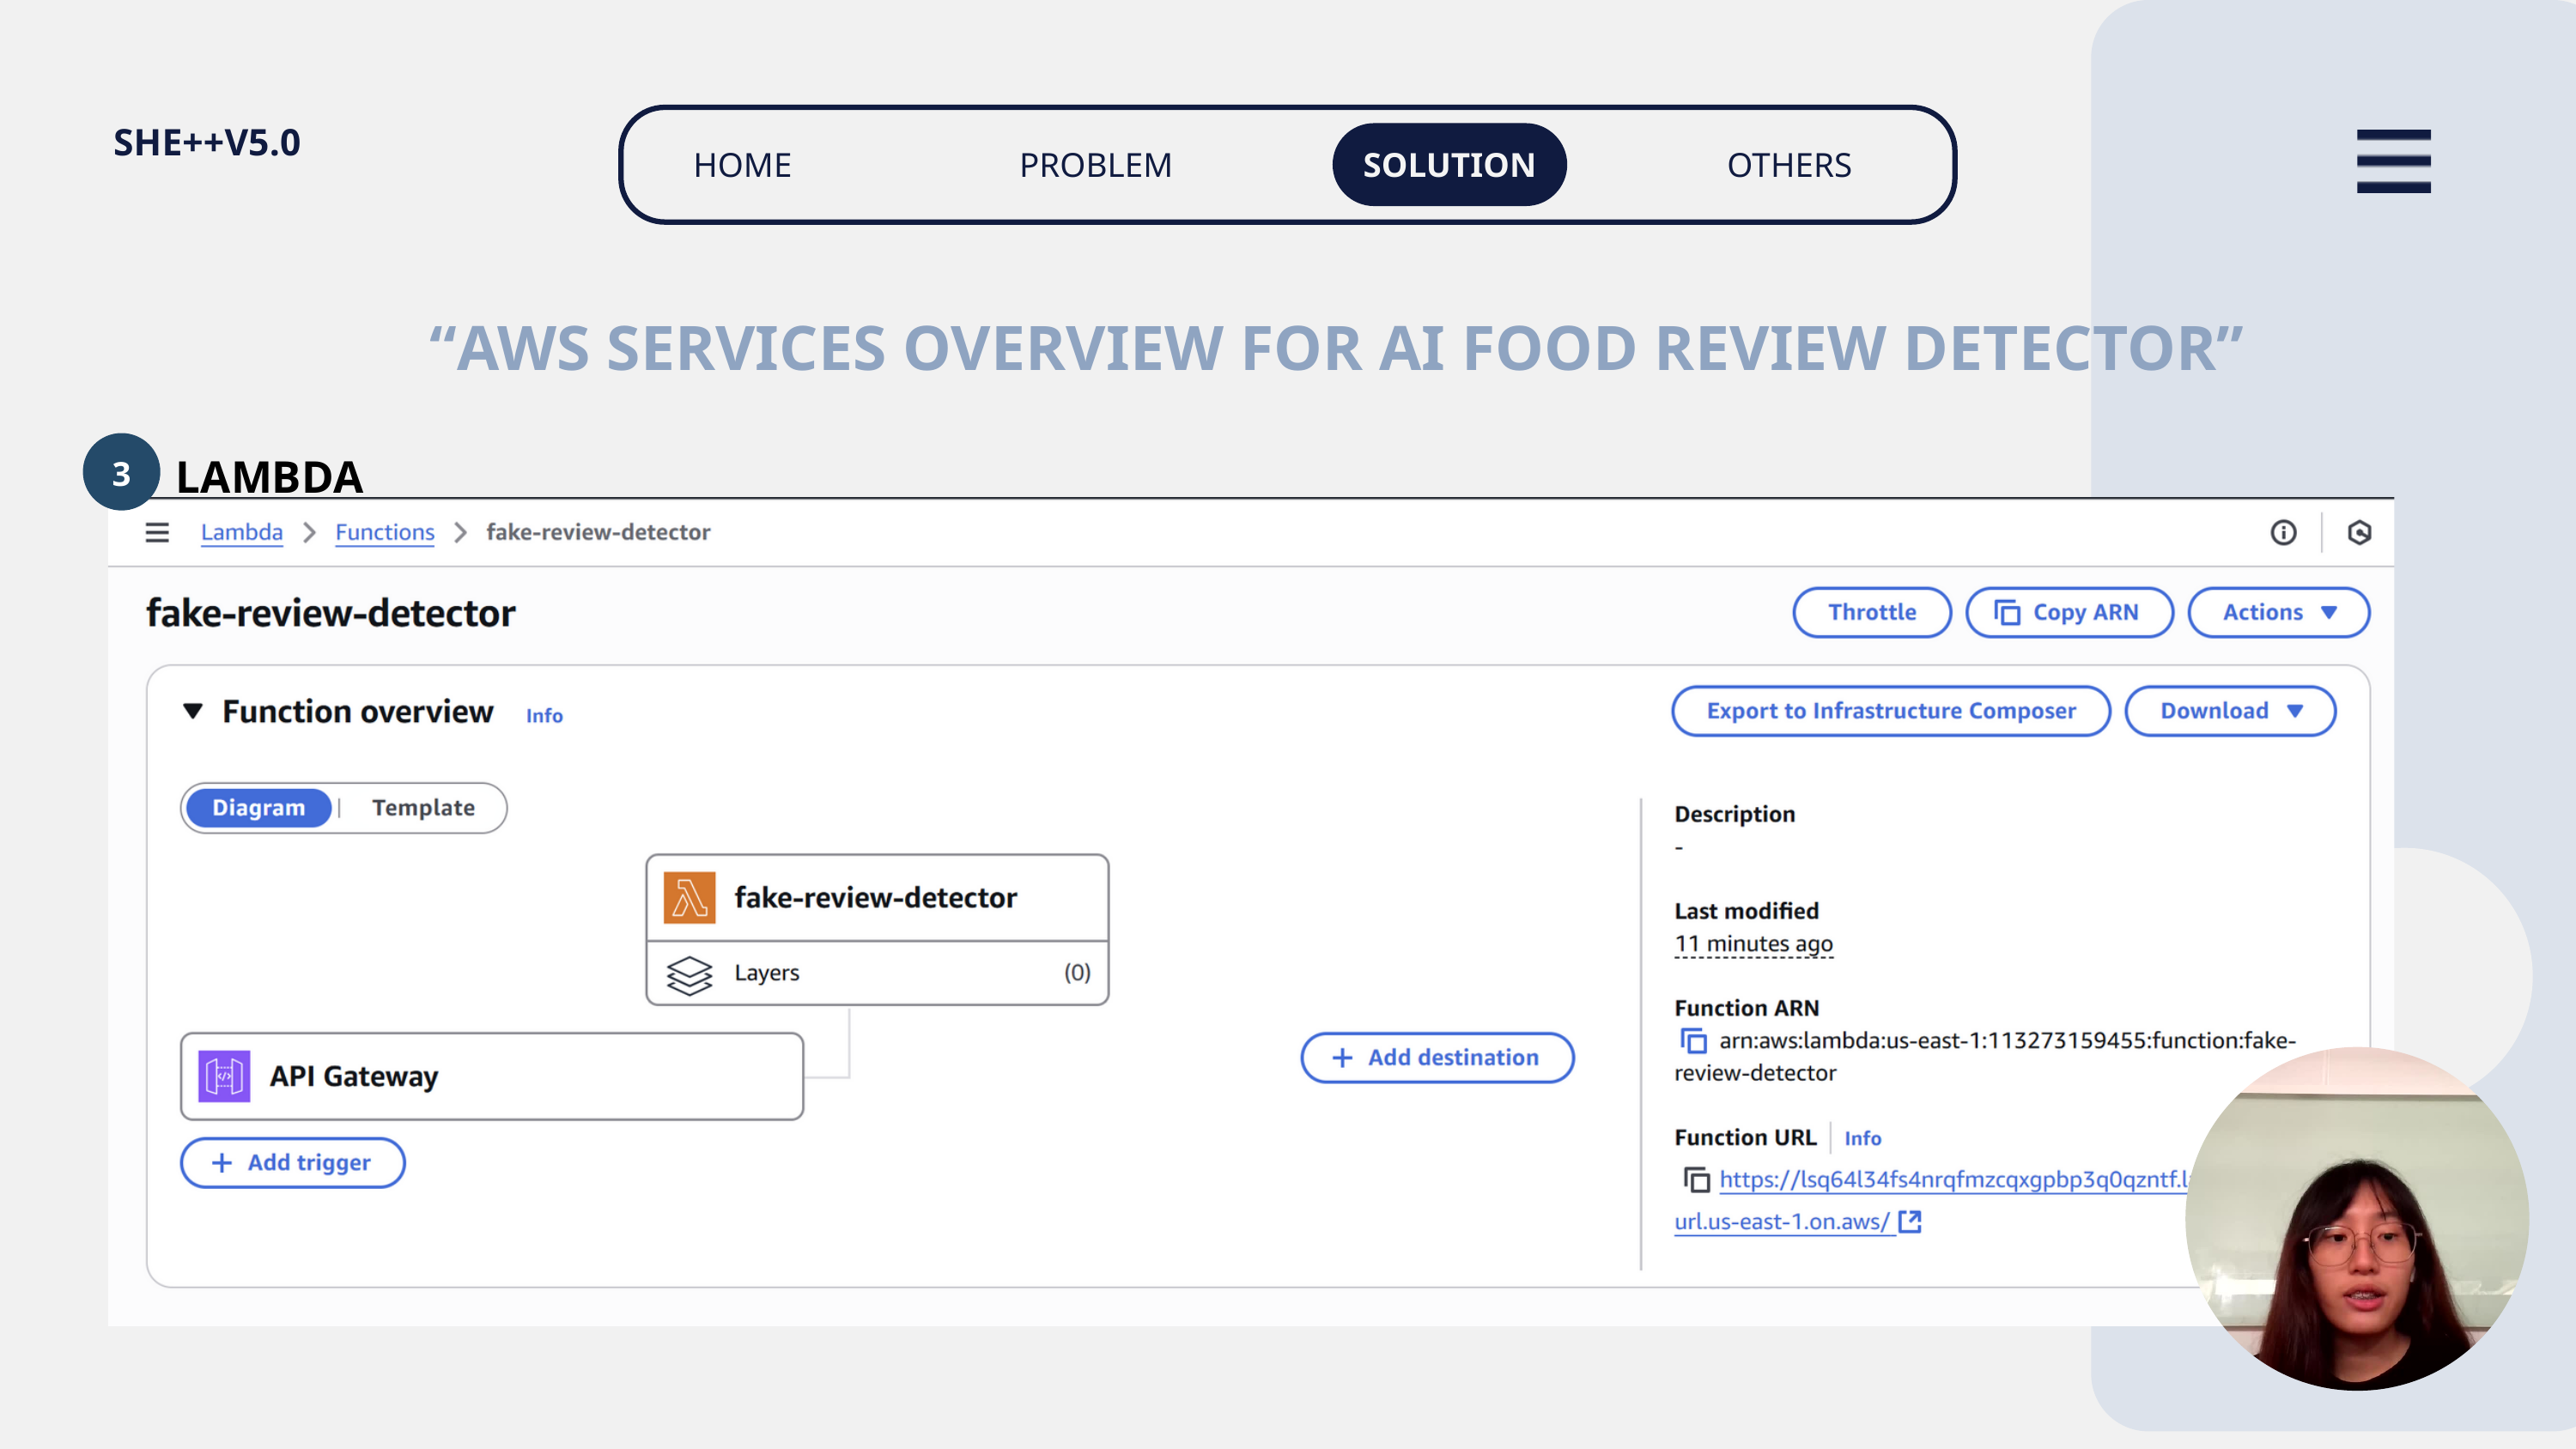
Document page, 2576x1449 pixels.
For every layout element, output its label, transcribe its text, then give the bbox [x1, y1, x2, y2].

text_box LAMBDA [165, 440, 380, 502]
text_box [2185, 1046, 2530, 1391]
text_box SHE++V5.0 [112, 123, 380, 163]
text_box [620, 106, 1955, 222]
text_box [2091, 0, 2576, 1432]
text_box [1332, 123, 1568, 207]
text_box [2275, 847, 2533, 1050]
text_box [82, 433, 161, 511]
text_box [107, 497, 2086, 1326]
text_box “AWS SERVICES OVERVIEW FOR AI FOOD REVIEW DETECTOR” [0, 296, 2086, 383]
